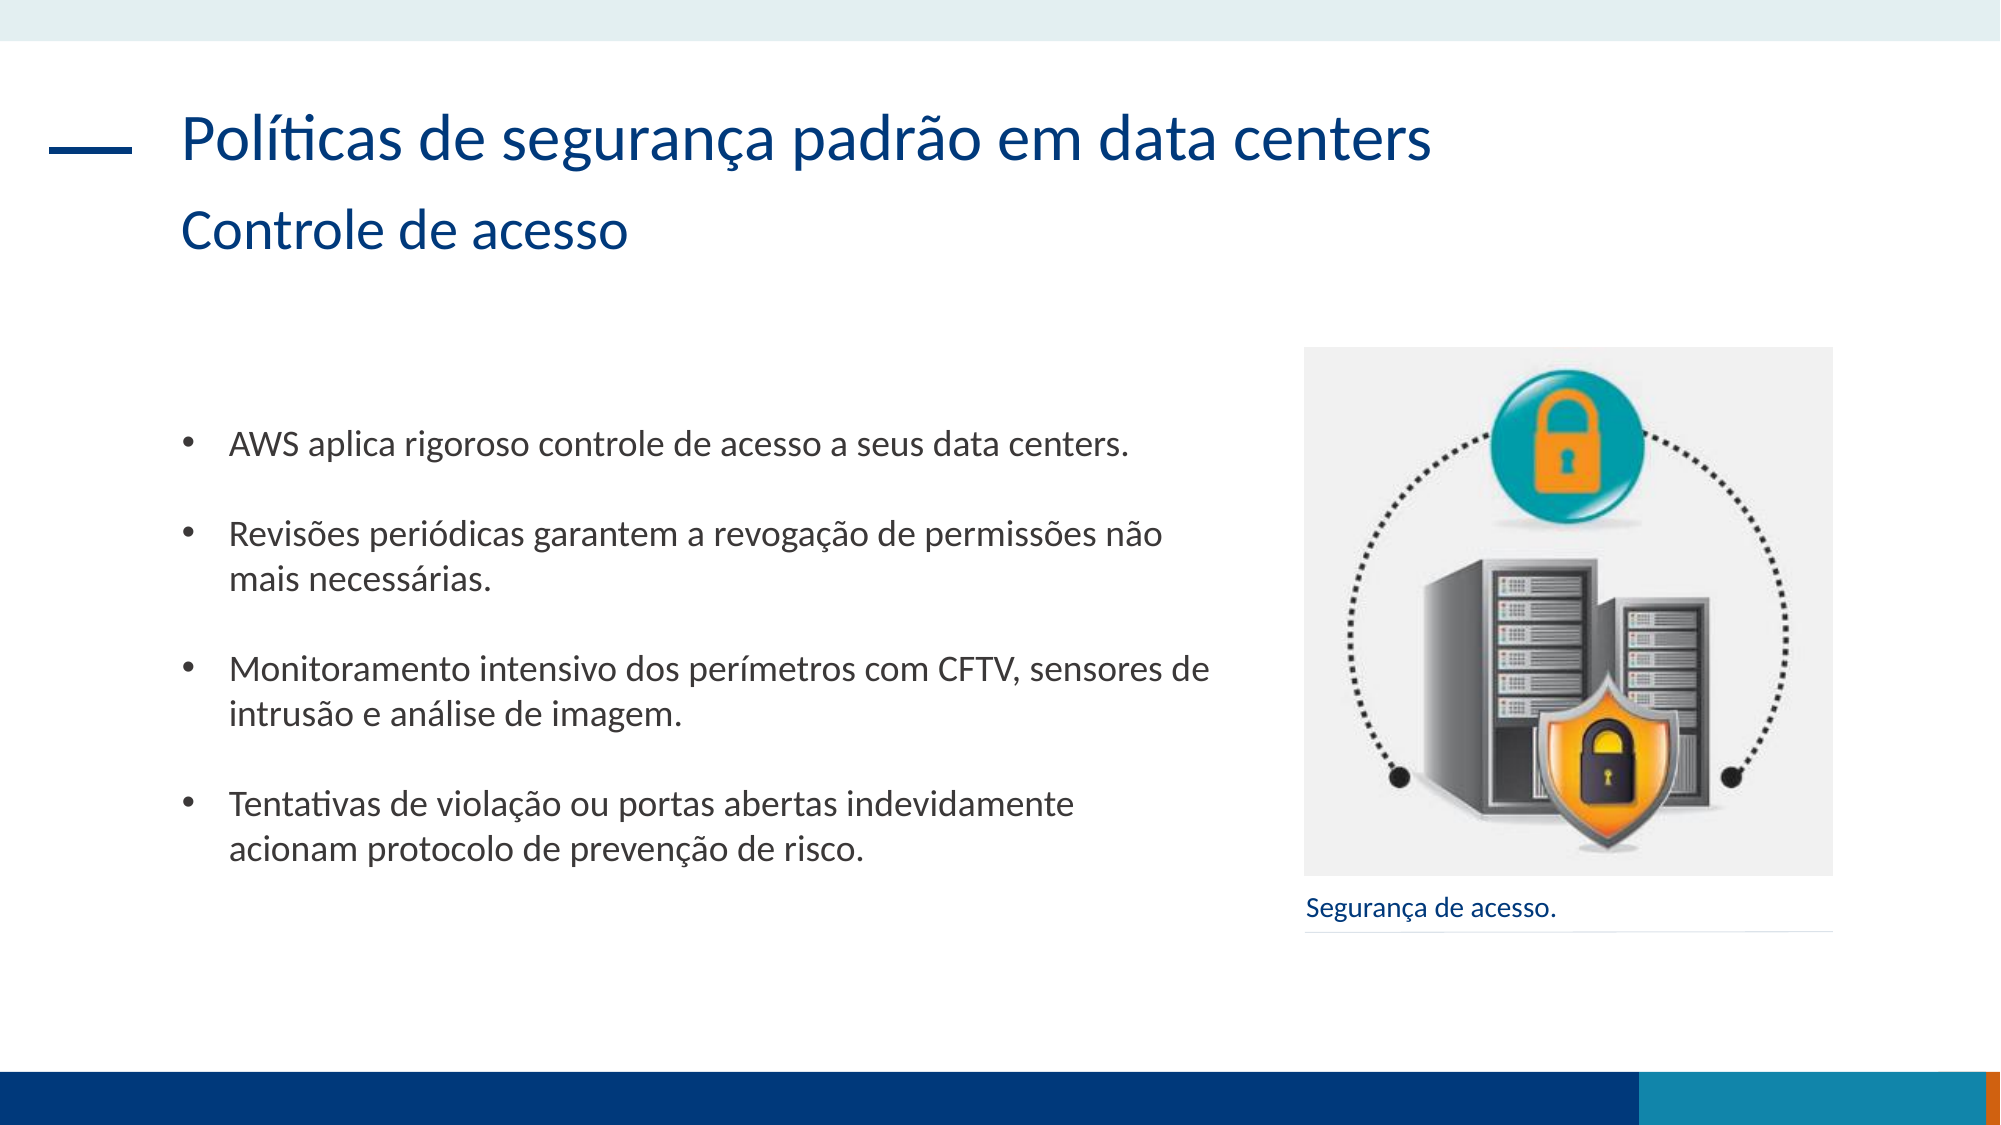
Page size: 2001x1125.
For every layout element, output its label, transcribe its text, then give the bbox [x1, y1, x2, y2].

picture [1304, 347, 1833, 876]
text_box AWS aplica rigoroso controle de acesso a seus data centers. Revisões periódicas garantem a revogação de permissões não mais necessárias. Monitoramento intensivo dos perímetros com CFTV, sensores de intrusão e análise de imagem. Tentativas de violação ou portas abertas indevidamente acionam protocolo de prevenção de risco. [167, 411, 1227, 877]
text_box Controle de acesso [167, 191, 1479, 281]
text_box Segurança de acesso. [1291, 881, 1803, 931]
list Políticas de segurança padrão em data centers [167, 95, 1833, 237]
